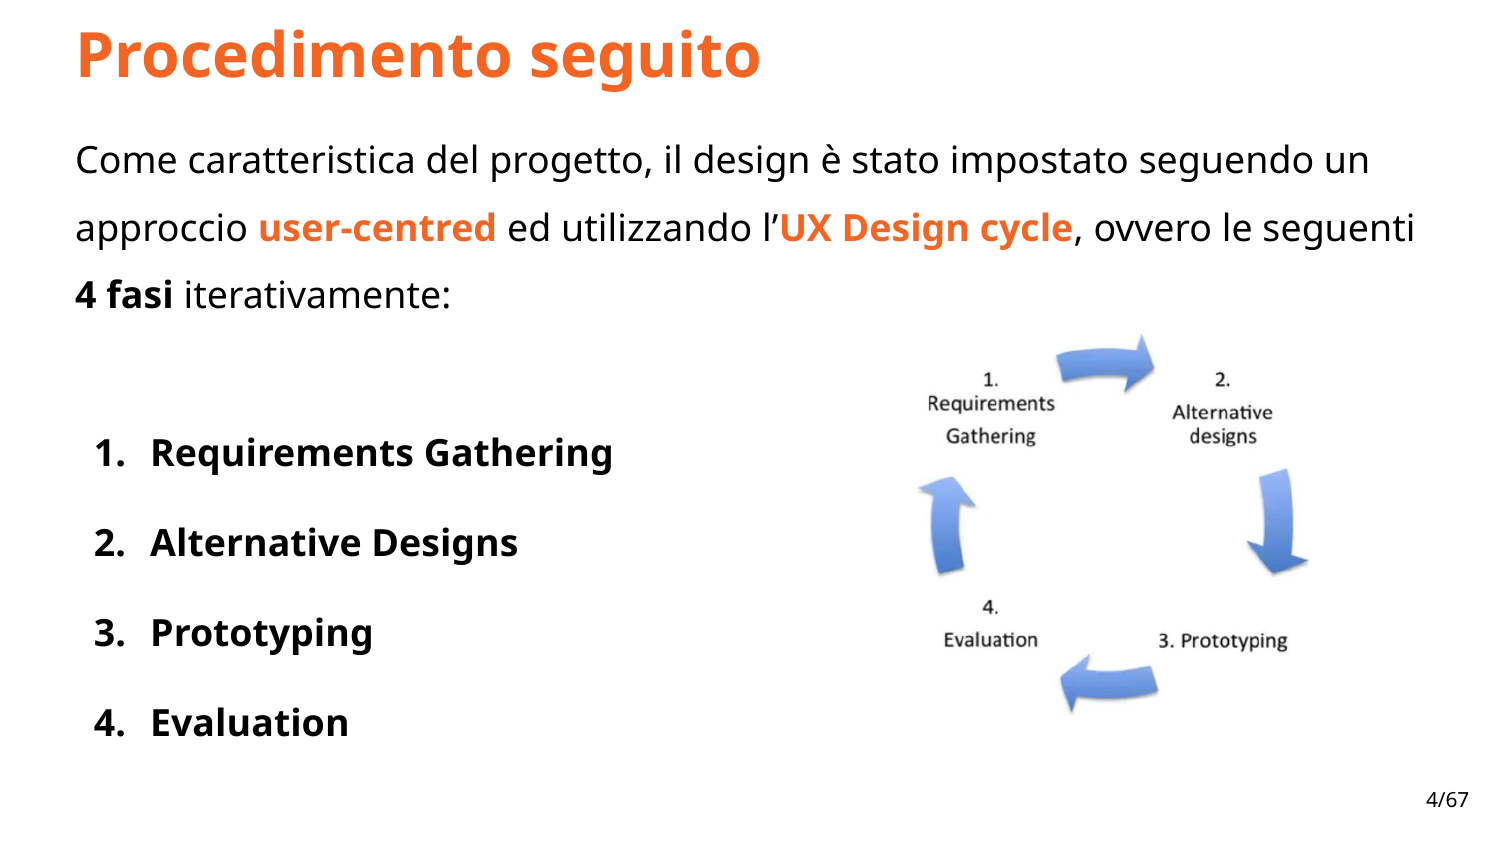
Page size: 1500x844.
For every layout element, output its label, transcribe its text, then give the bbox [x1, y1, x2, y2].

picture [897, 319, 1324, 730]
title Procedimento seguito [60, 0, 1440, 99]
text_box Come caratteristica del progetto, il design è stato impostato seguendo un approccio user-centred ed utilizzando l’UX Design cycle, ovvero le seguenti 4 fasi iterativamente: Requirements Gathering Alternative Designs Prototyping Evaluation [60, 99, 1440, 844]
slide_number ‹#›/67 [1394, 769, 1484, 834]
